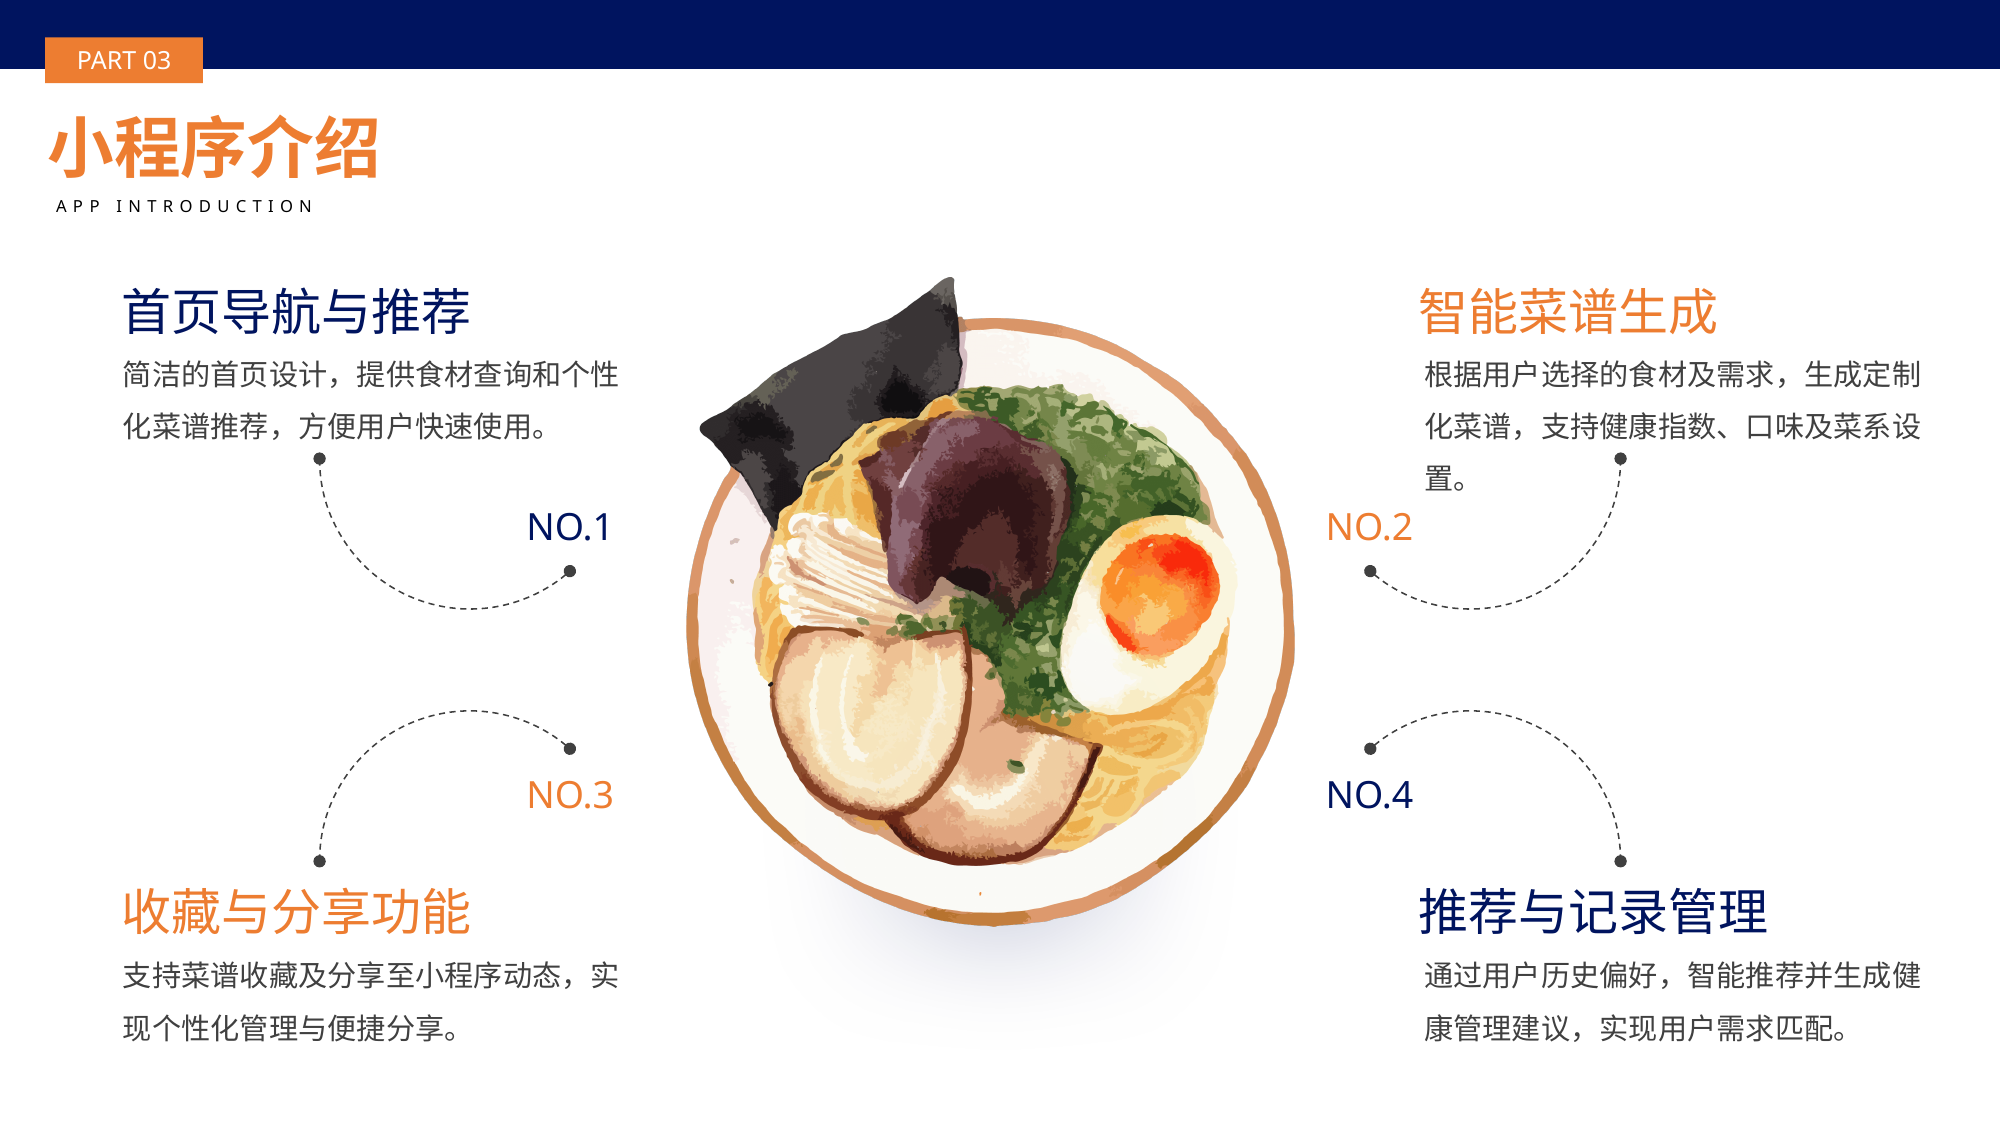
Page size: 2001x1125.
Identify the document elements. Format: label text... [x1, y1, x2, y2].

text_box 小程序介绍 [32, 98, 621, 193]
text_box APP INTRODUCTION [41, 188, 407, 223]
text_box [678, 277, 1322, 1125]
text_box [1308, 268, 1944, 610]
text_box [45, 37, 203, 84]
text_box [108, 268, 637, 610]
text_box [108, 710, 660, 1054]
text_box [0, 0, 2000, 69]
text_box PART 03 [51, 37, 197, 83]
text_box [1308, 710, 1944, 1054]
